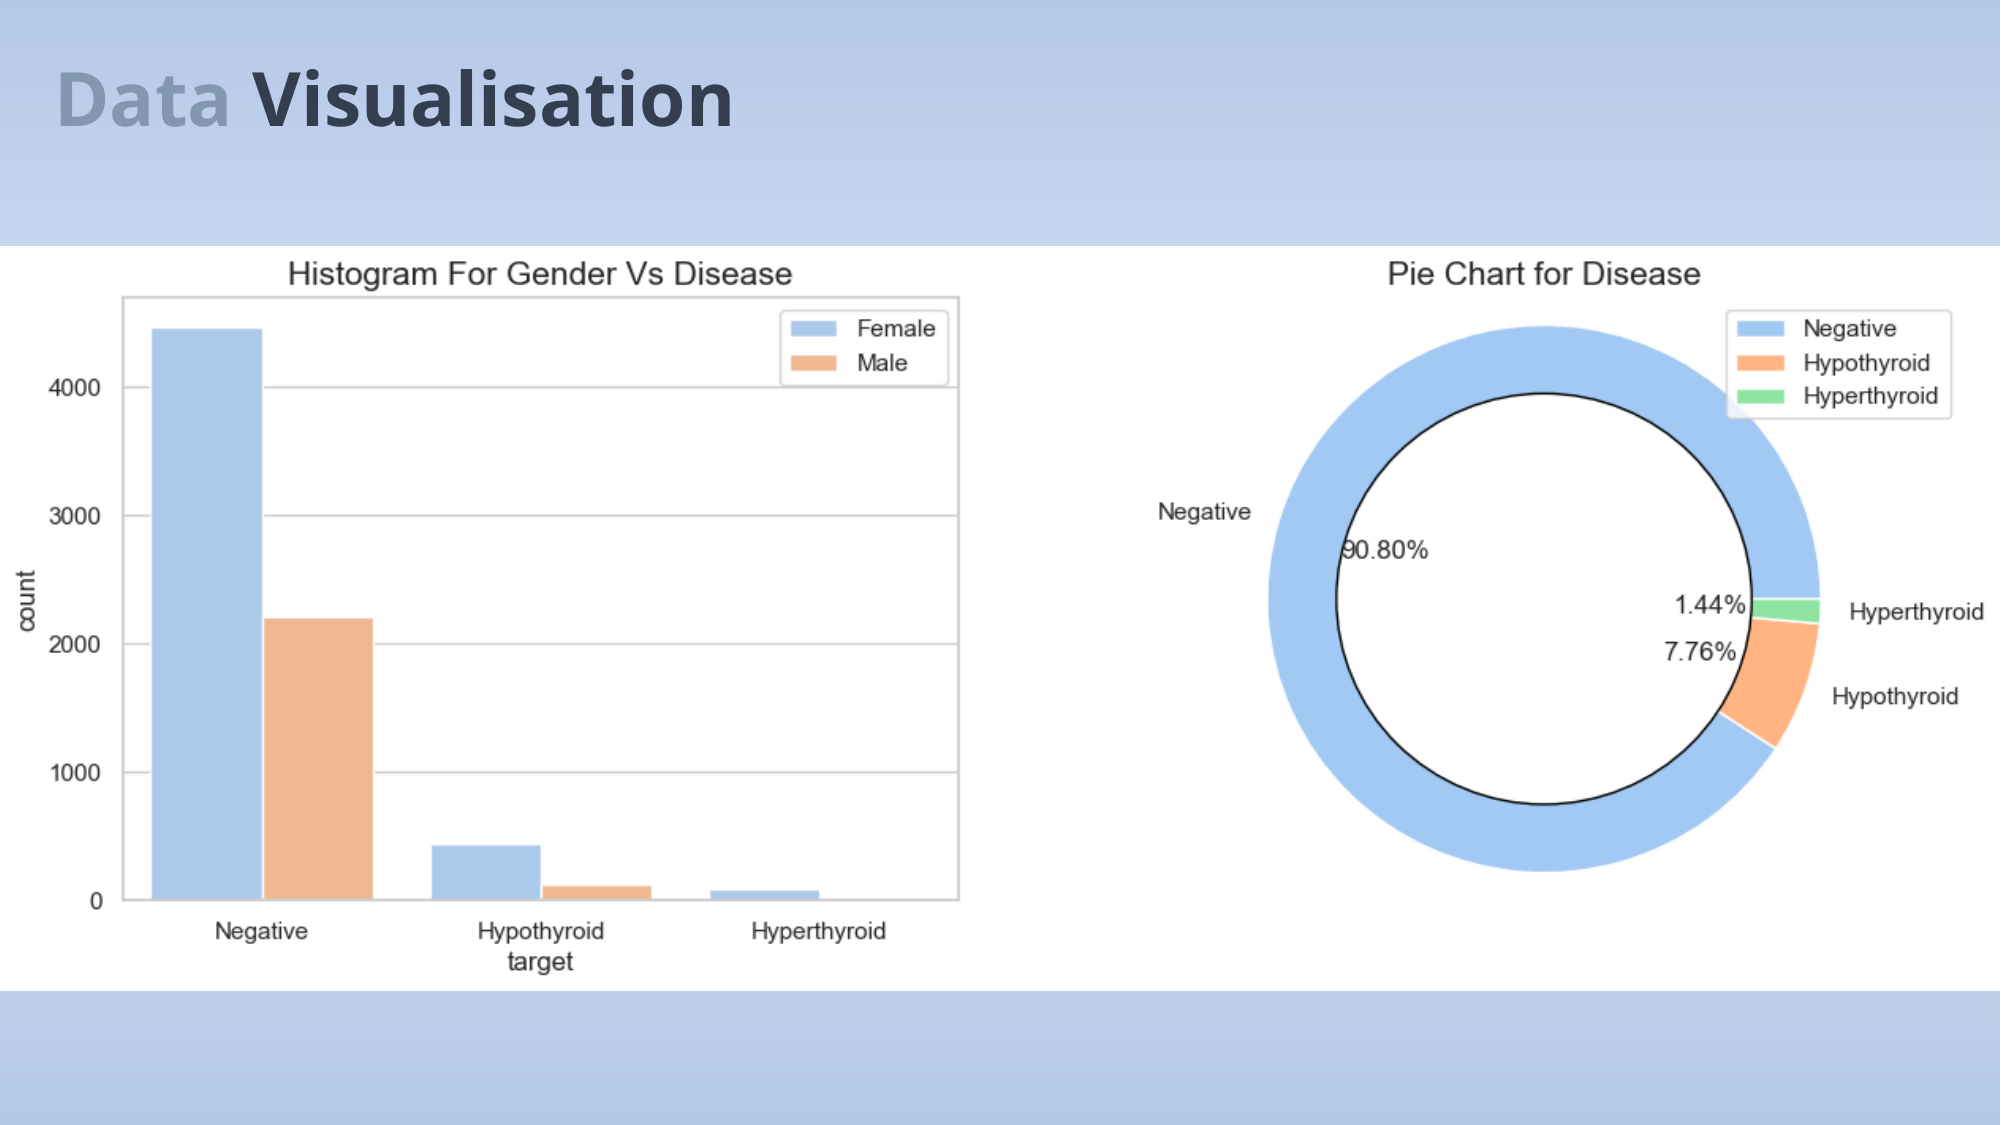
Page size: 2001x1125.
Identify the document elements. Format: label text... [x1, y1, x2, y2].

picture [0, 246, 2000, 991]
text_box [71, 991, 2000, 999]
text_box Data Visualisation [39, 26, 1311, 149]
